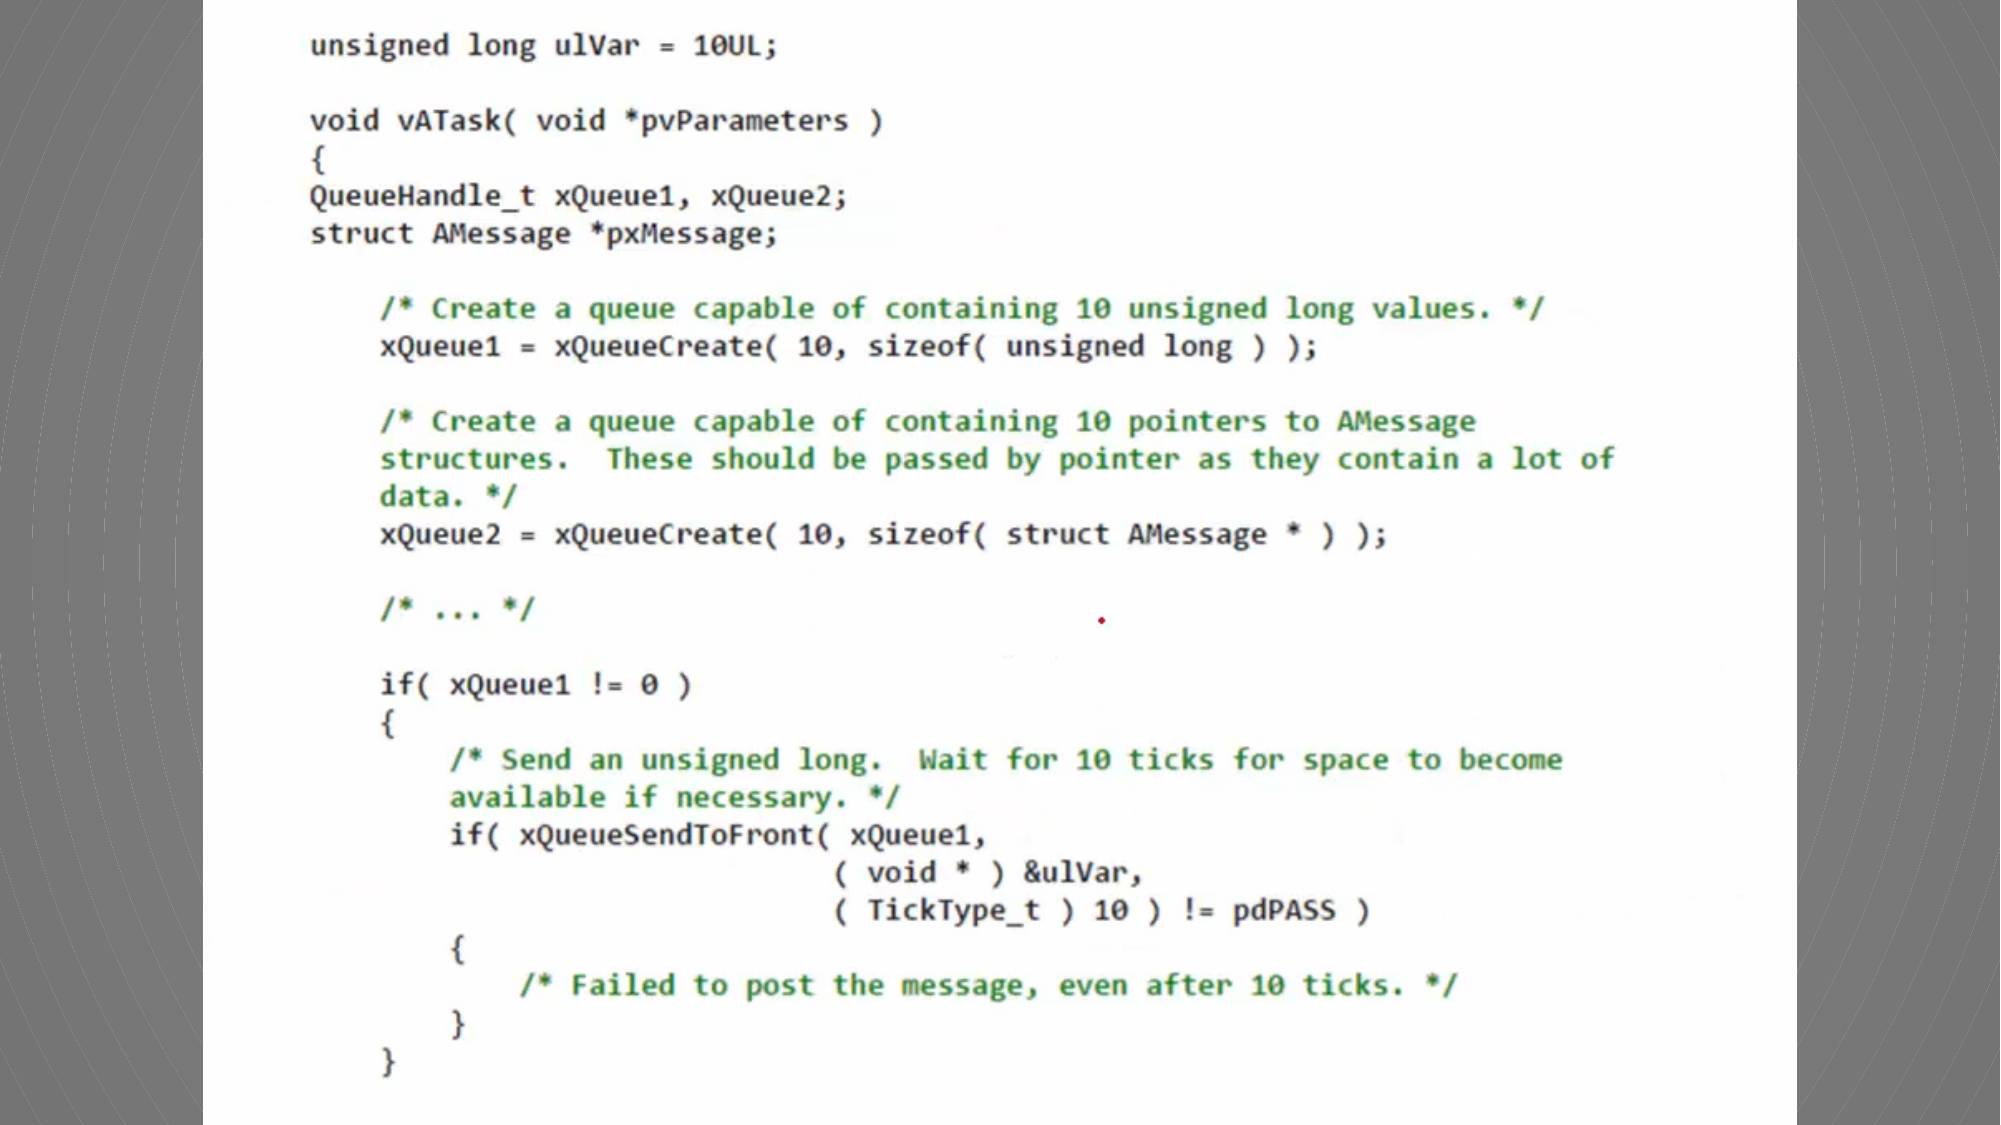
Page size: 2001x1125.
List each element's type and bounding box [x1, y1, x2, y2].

picture [203, 0, 1797, 1125]
